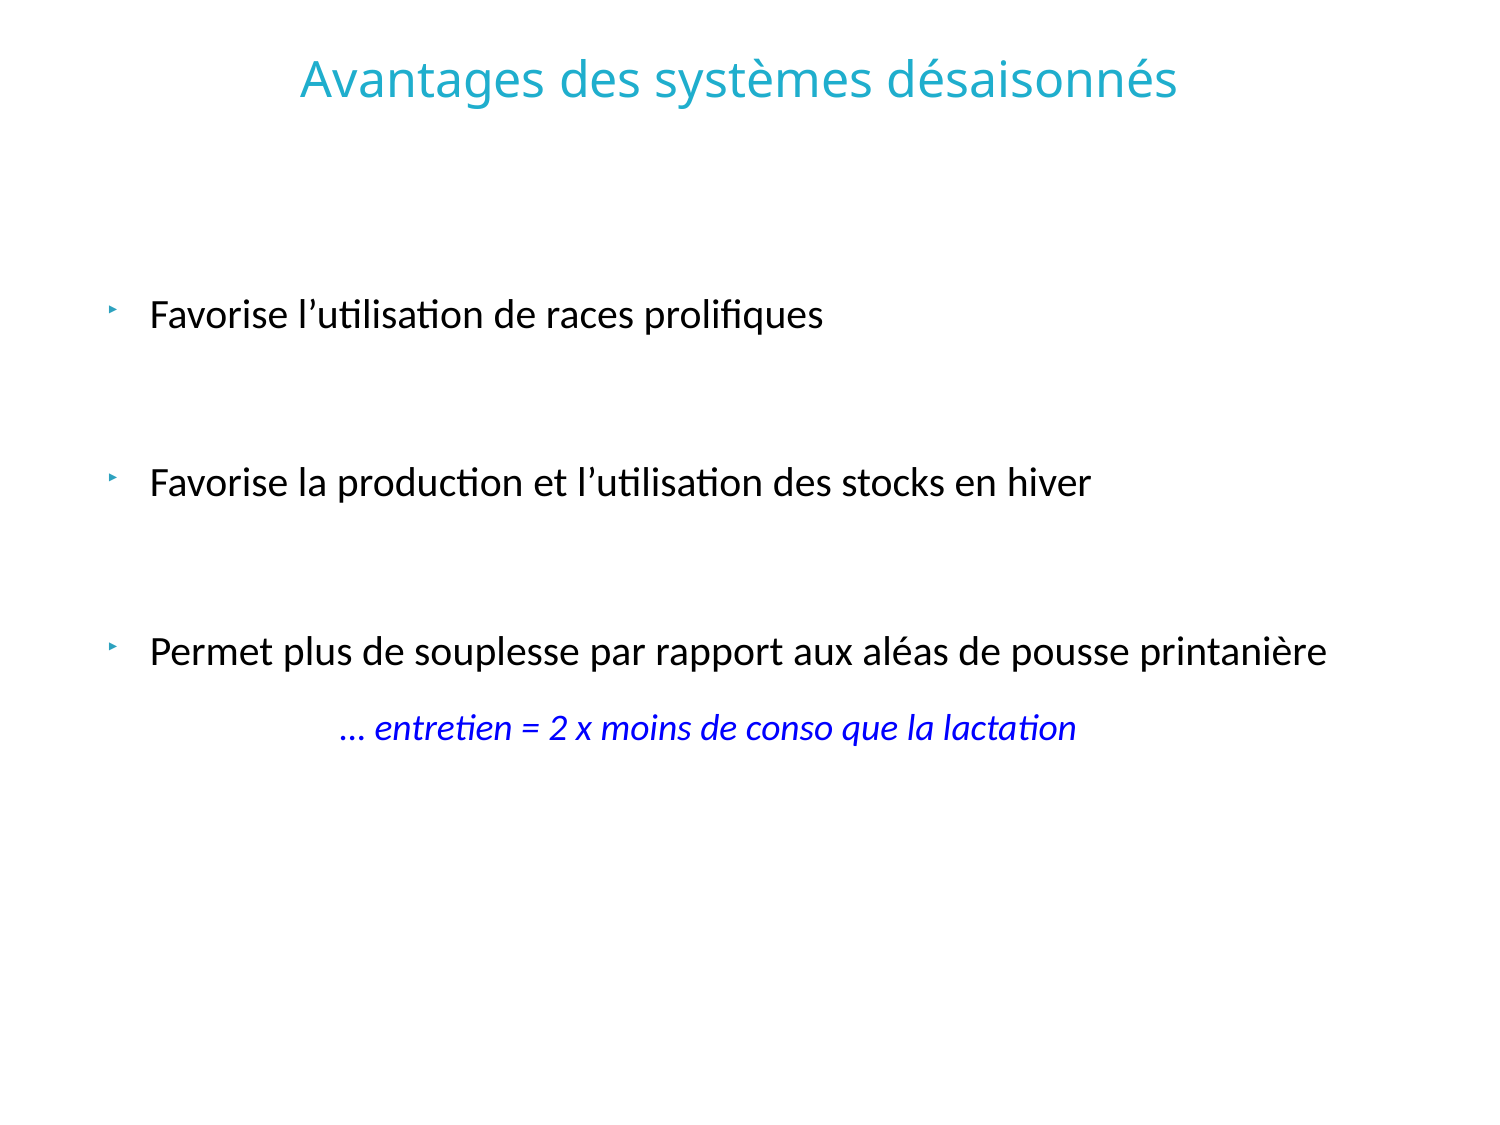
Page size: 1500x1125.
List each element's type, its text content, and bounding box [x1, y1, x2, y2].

title Avantages des systèmes désaisonnés [64, 19, 1415, 135]
list Favorise l’utilisation de races prolifiques Favorise la production et l’utilisation des stocks en hiver Permet plus de souplesse par rapport aux aléas de pousse printanière … entretien = 2 x moins de conso que la lactation [75, 278, 1425, 986]
